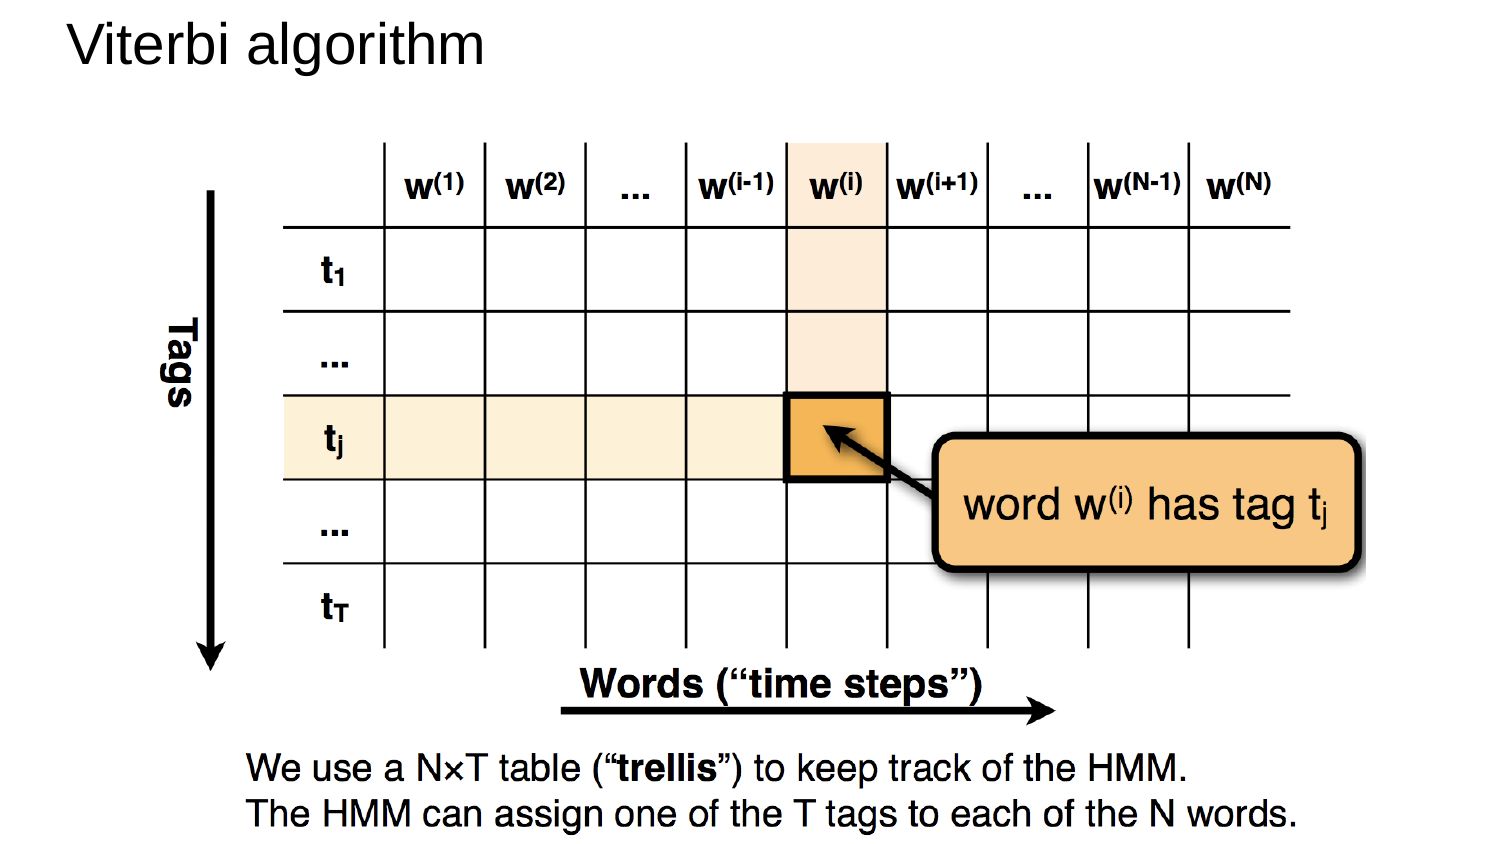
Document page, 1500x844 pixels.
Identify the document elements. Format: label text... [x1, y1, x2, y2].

title Viterbi algorithm [51, 0, 1449, 85]
picture [134, 131, 1366, 844]
